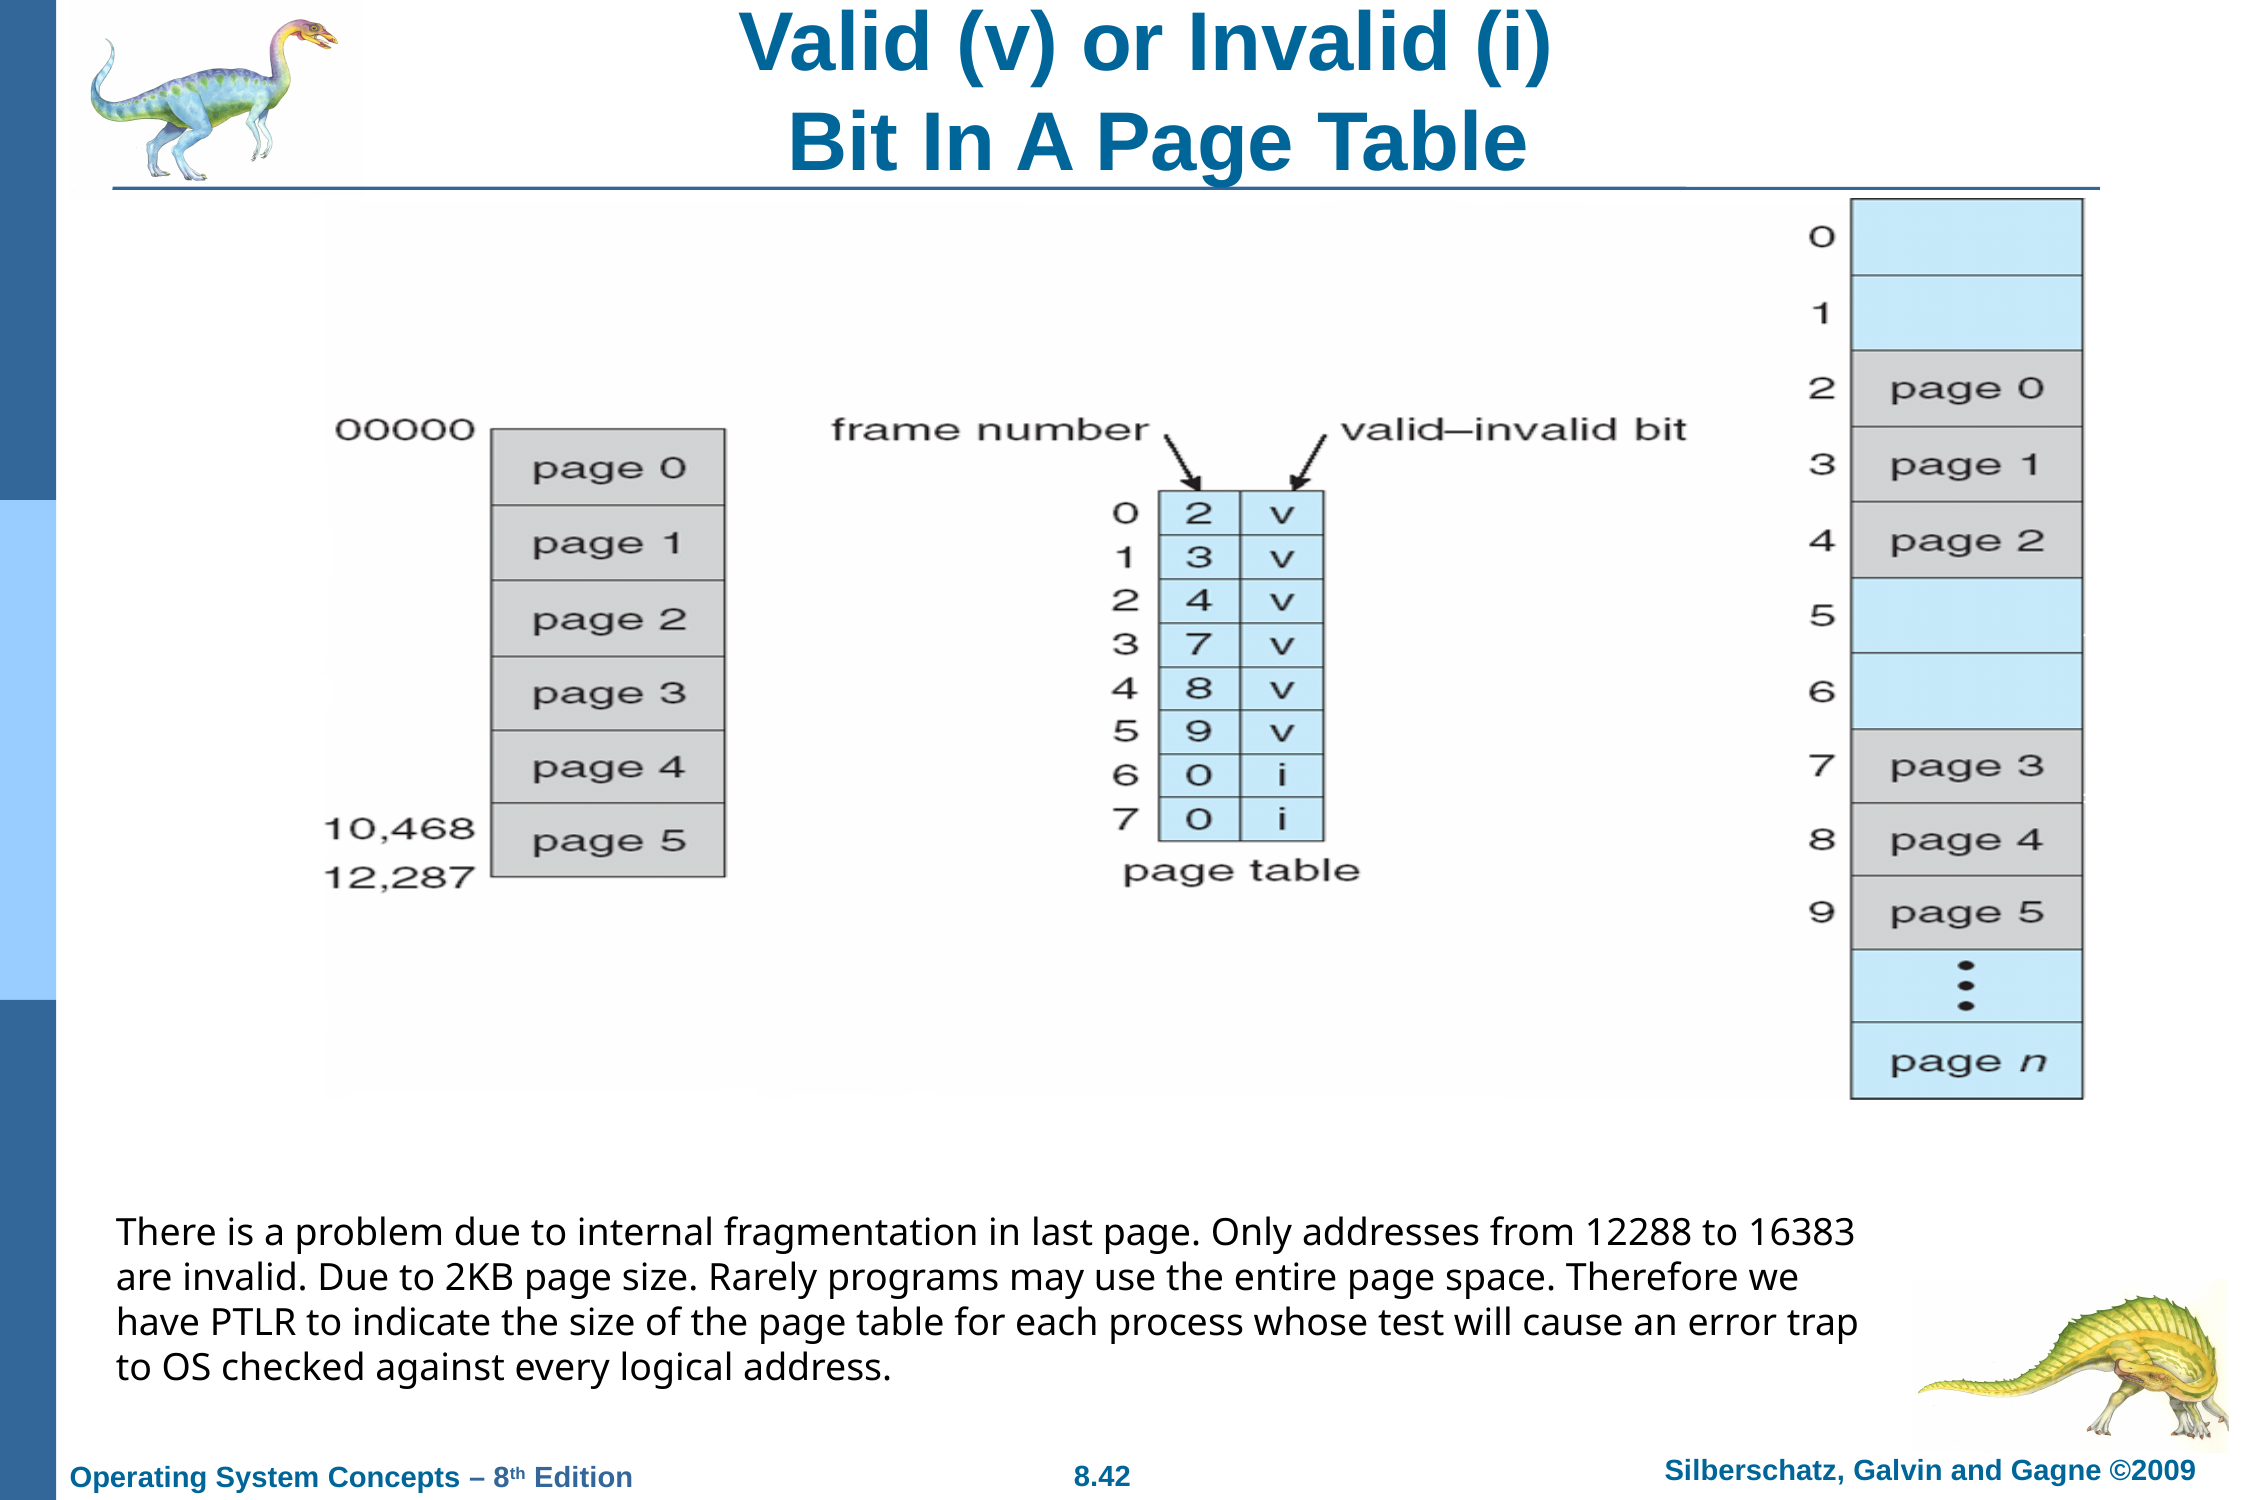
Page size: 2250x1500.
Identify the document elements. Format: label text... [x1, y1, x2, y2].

text_box There is a problem due to internal fragmentation in last page. Only addresses from 12288 to 16383 are invalid. Due to 2KB page size. Rarely programs may use the entire page space. Therefore we have PTLR to indicate the size of the page table for each process whose test will cause an error trap to OS checked against every logical address. [101, 1200, 1896, 1395]
picture [1913, 1279, 2229, 1453]
title Valid (v) or Invalid (i) Bit In A Page Table [226, 0, 2090, 198]
picture [70, 0, 2090, 1102]
